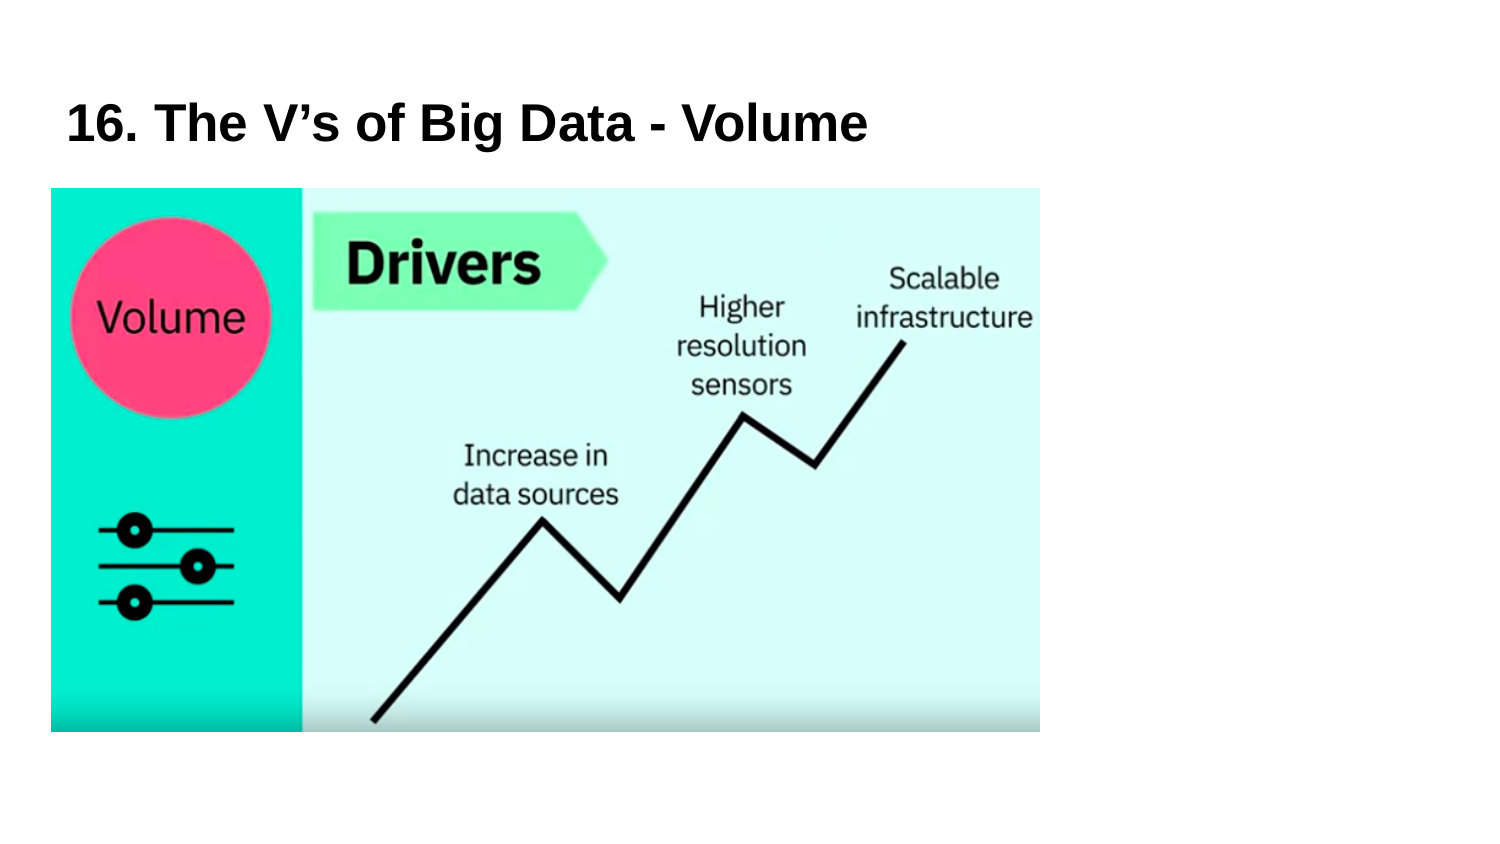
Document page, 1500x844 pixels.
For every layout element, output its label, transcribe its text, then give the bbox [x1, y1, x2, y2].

title 16. The V’s of Big Data - Volume [51, 72, 1449, 167]
picture [50, 188, 1040, 732]
